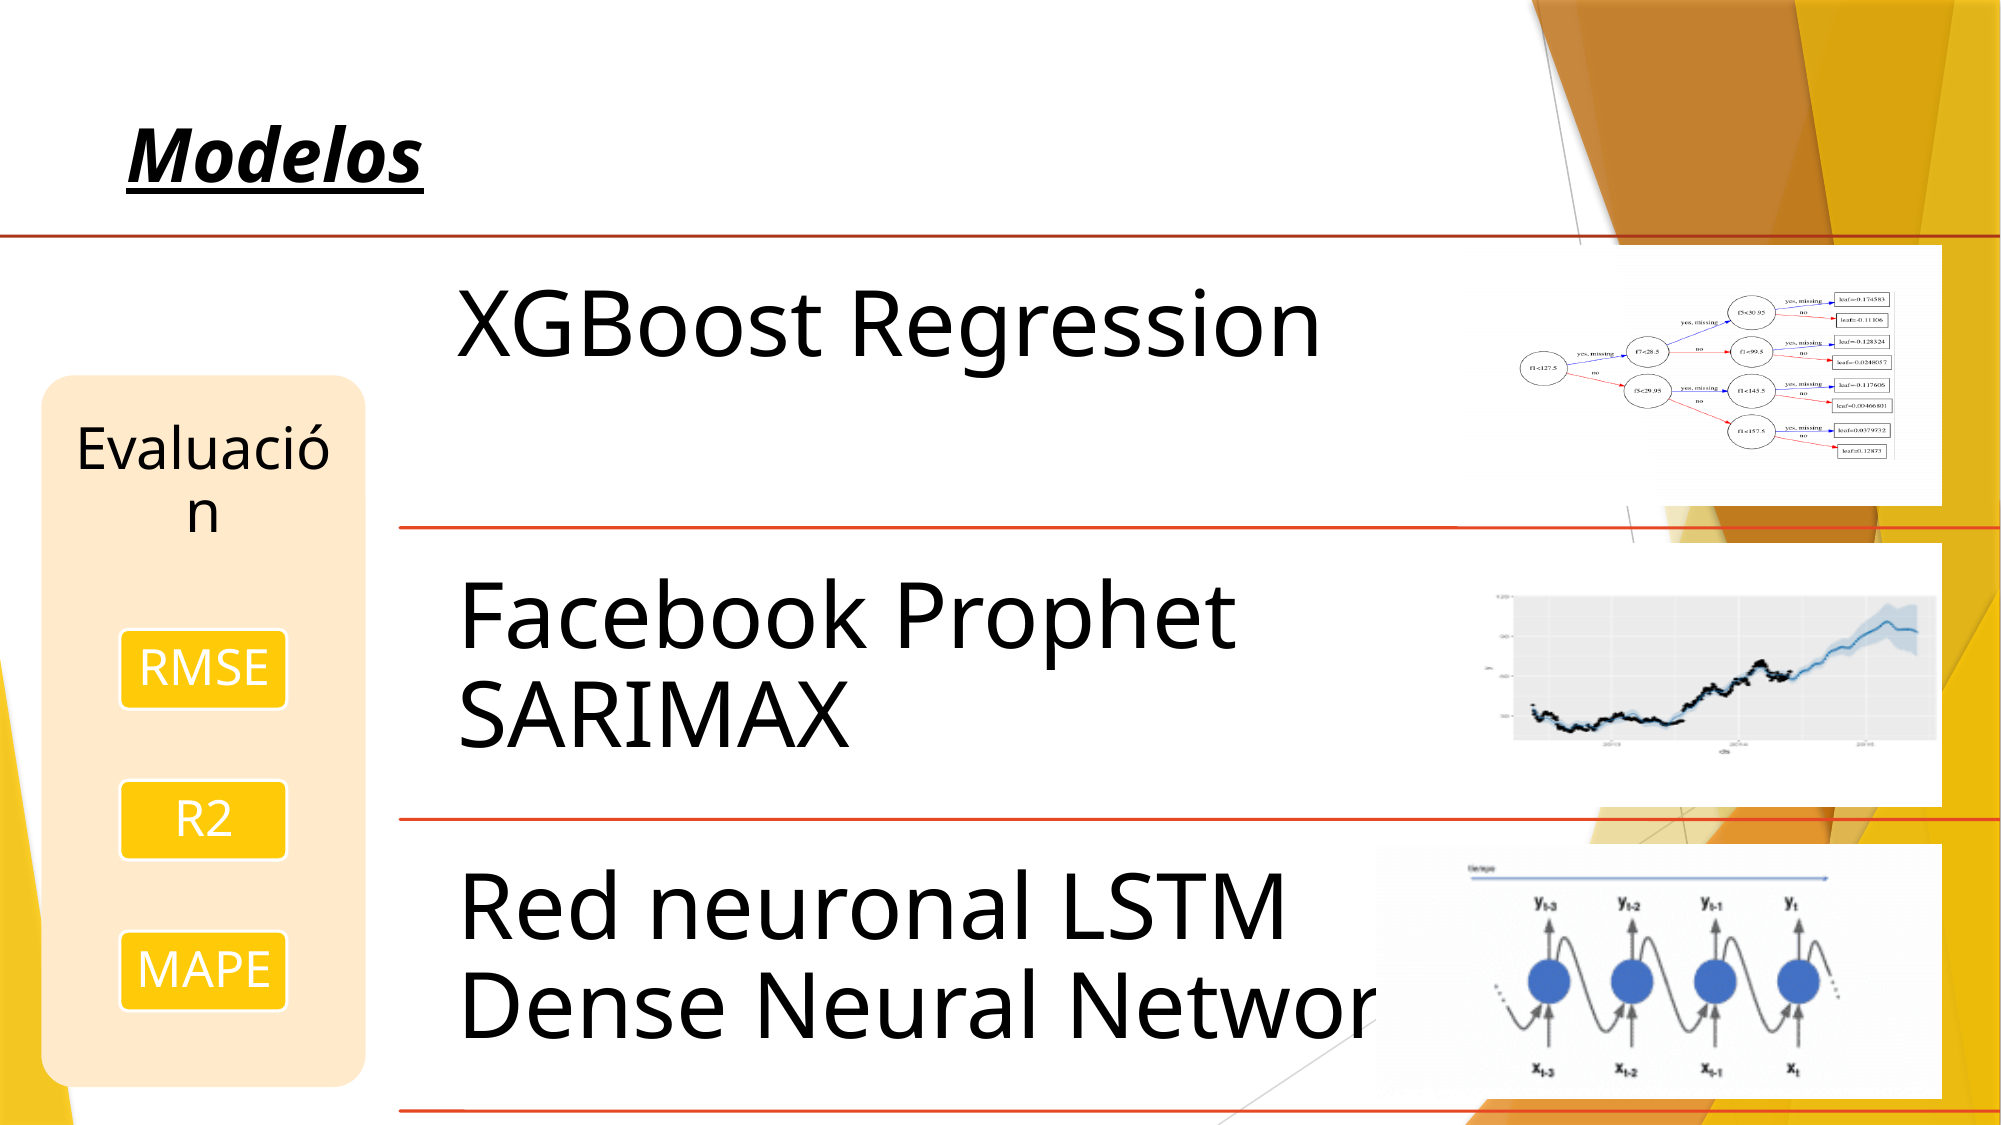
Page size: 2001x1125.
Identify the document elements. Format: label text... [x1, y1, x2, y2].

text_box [0, 235, 2000, 1125]
title Modelos [111, 99, 1522, 232]
picture [1479, 542, 1942, 808]
picture [1375, 844, 1942, 1100]
picture [1456, 244, 1942, 506]
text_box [40, 374, 367, 1088]
